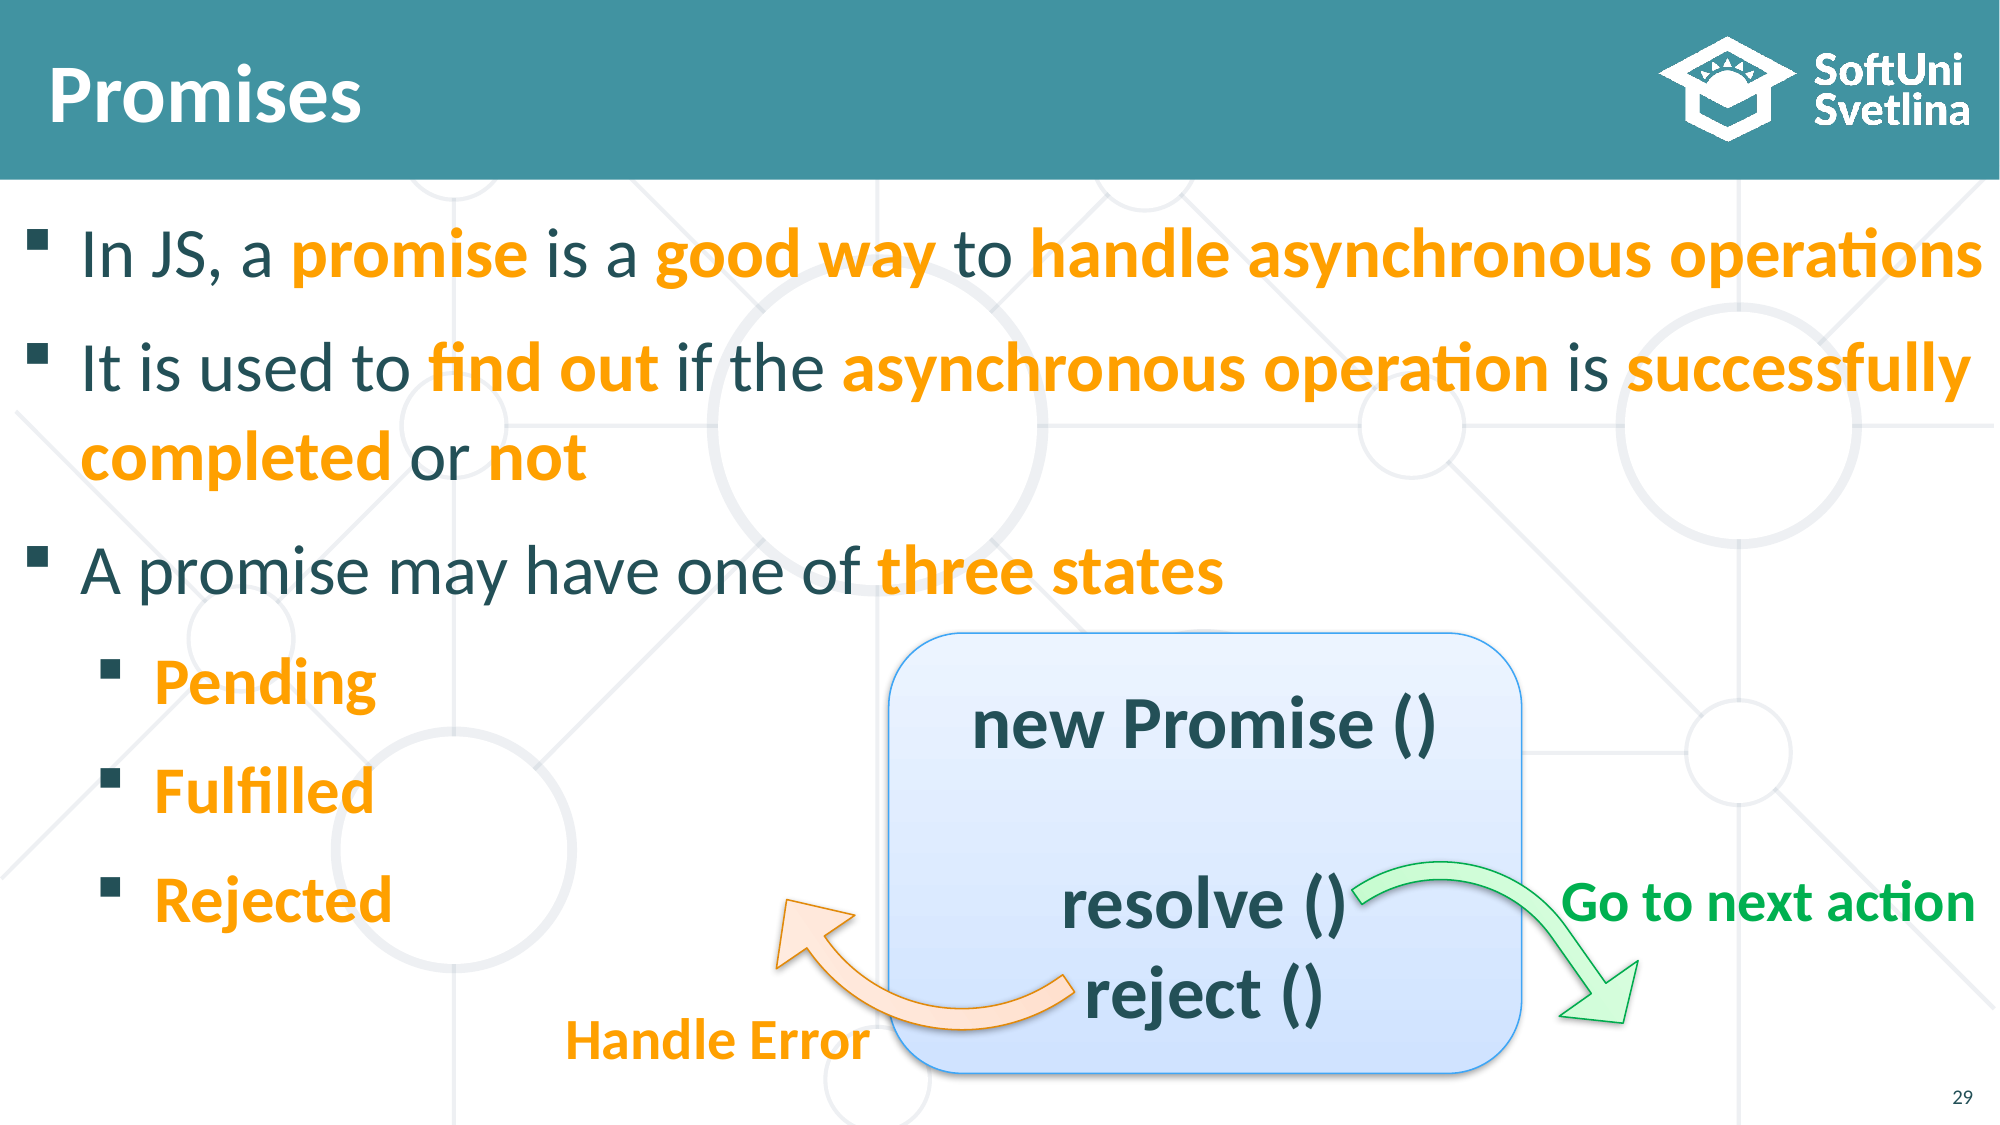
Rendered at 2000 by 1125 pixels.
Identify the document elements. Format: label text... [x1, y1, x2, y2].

list In JS, a promise is a good way to handle asynchronous operations It is used to find out if the asynchronous operation is successfully completed or not A promise may have one of three states Pending Fulfilled Rejected [3, 196, 2000, 1109]
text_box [515, 632, 1997, 1106]
title Promises [31, 16, 1638, 162]
picture [1653, 32, 1971, 146]
